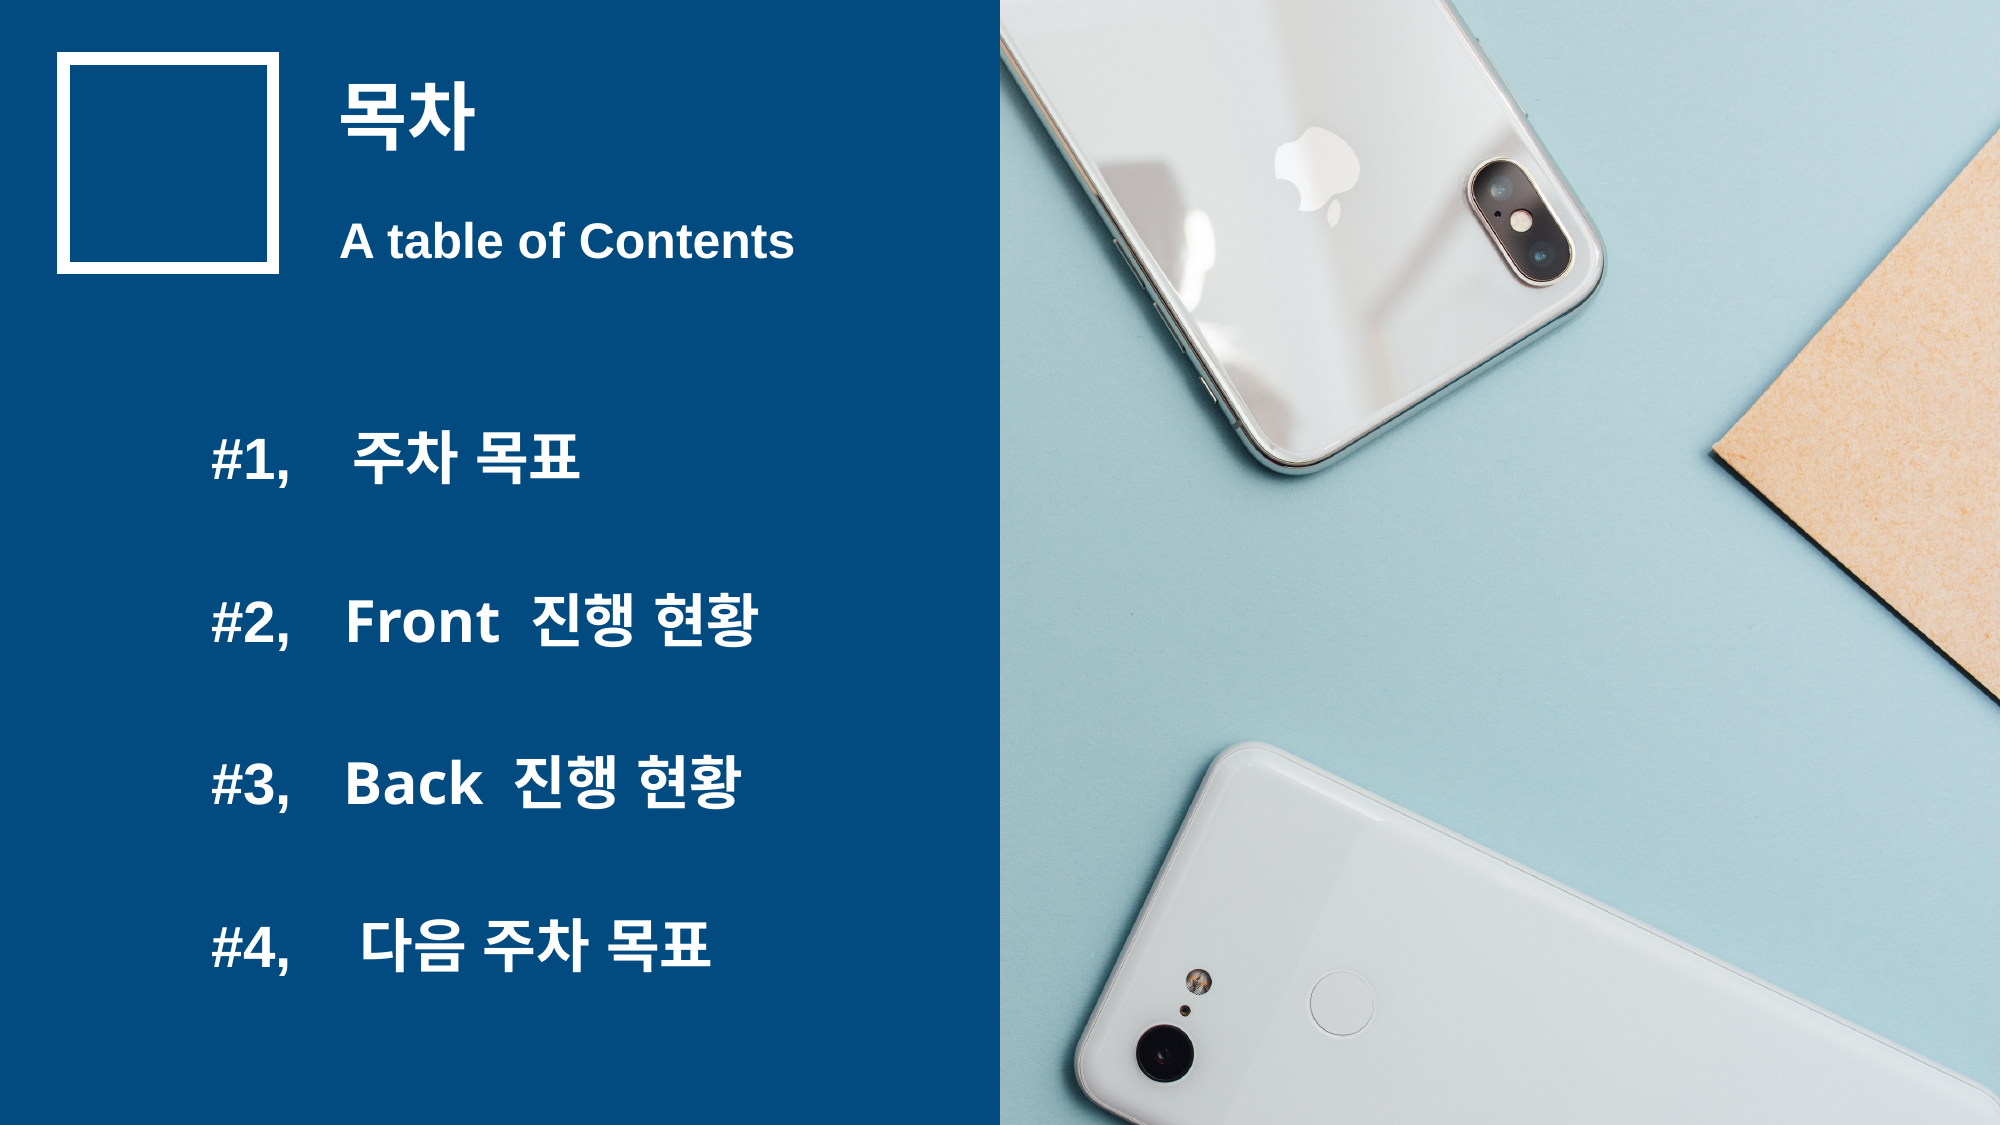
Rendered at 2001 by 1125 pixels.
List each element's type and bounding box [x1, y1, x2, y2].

text_box [195, 576, 781, 663]
text_box [195, 414, 611, 500]
picture [0, 0, 2000, 1125]
text_box [195, 739, 763, 826]
text_box [195, 901, 750, 988]
